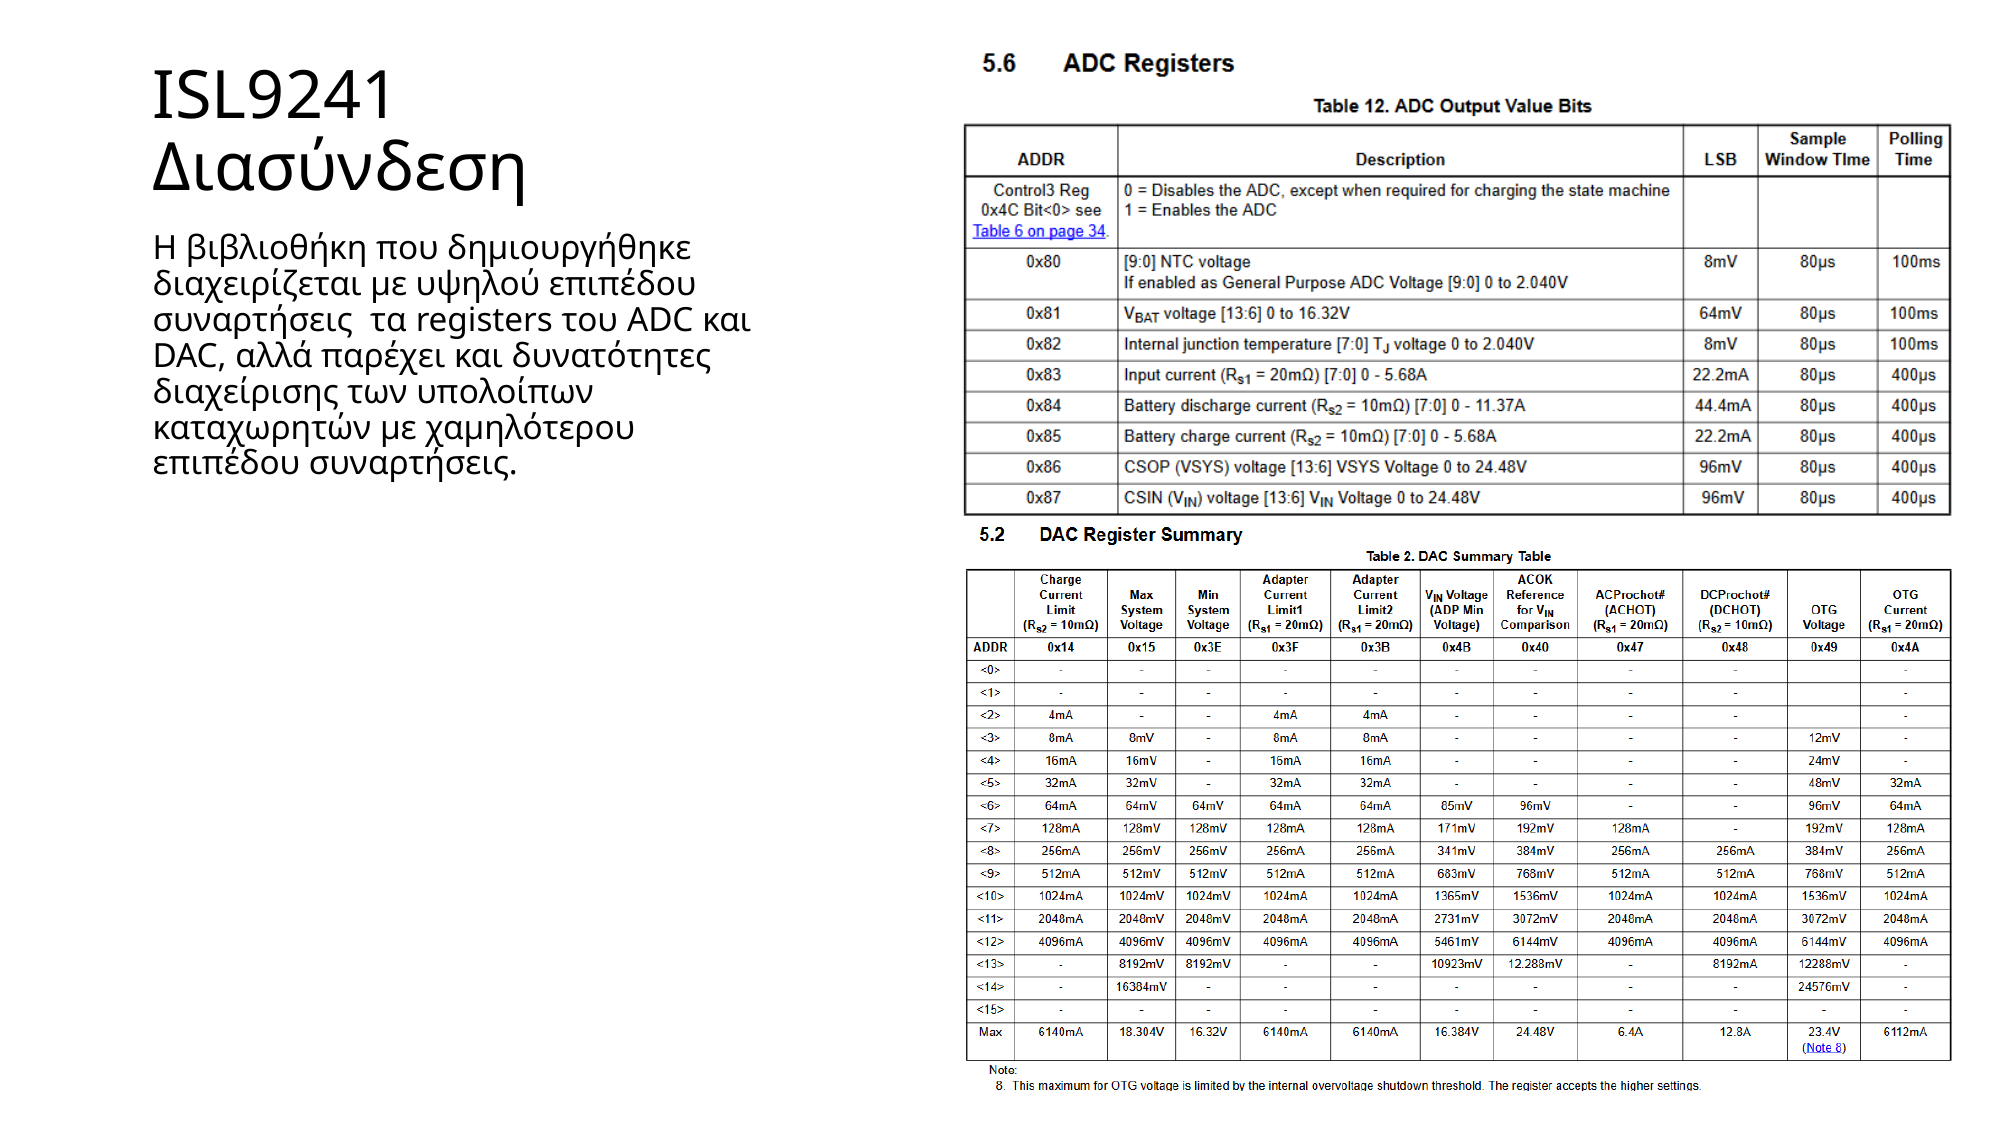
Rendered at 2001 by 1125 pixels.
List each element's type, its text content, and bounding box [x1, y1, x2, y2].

title ISL9241 Διασύνδεση [137, 75, 783, 213]
list Η βιβλιοθήκη που δημιουργήθηκε διαχειρίζεται με υψηλού επιπέδου συναρτήσεις τα registers του ADC και DAC, αλλά παρέχει και δυνατότητες διαχείρισης των υπολοίπων καταχωρητών με χαμηλότερου επιπέδου συναρτήσεις. [137, 223, 783, 963]
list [957, 51, 1972, 528]
picture [957, 526, 1954, 1091]
